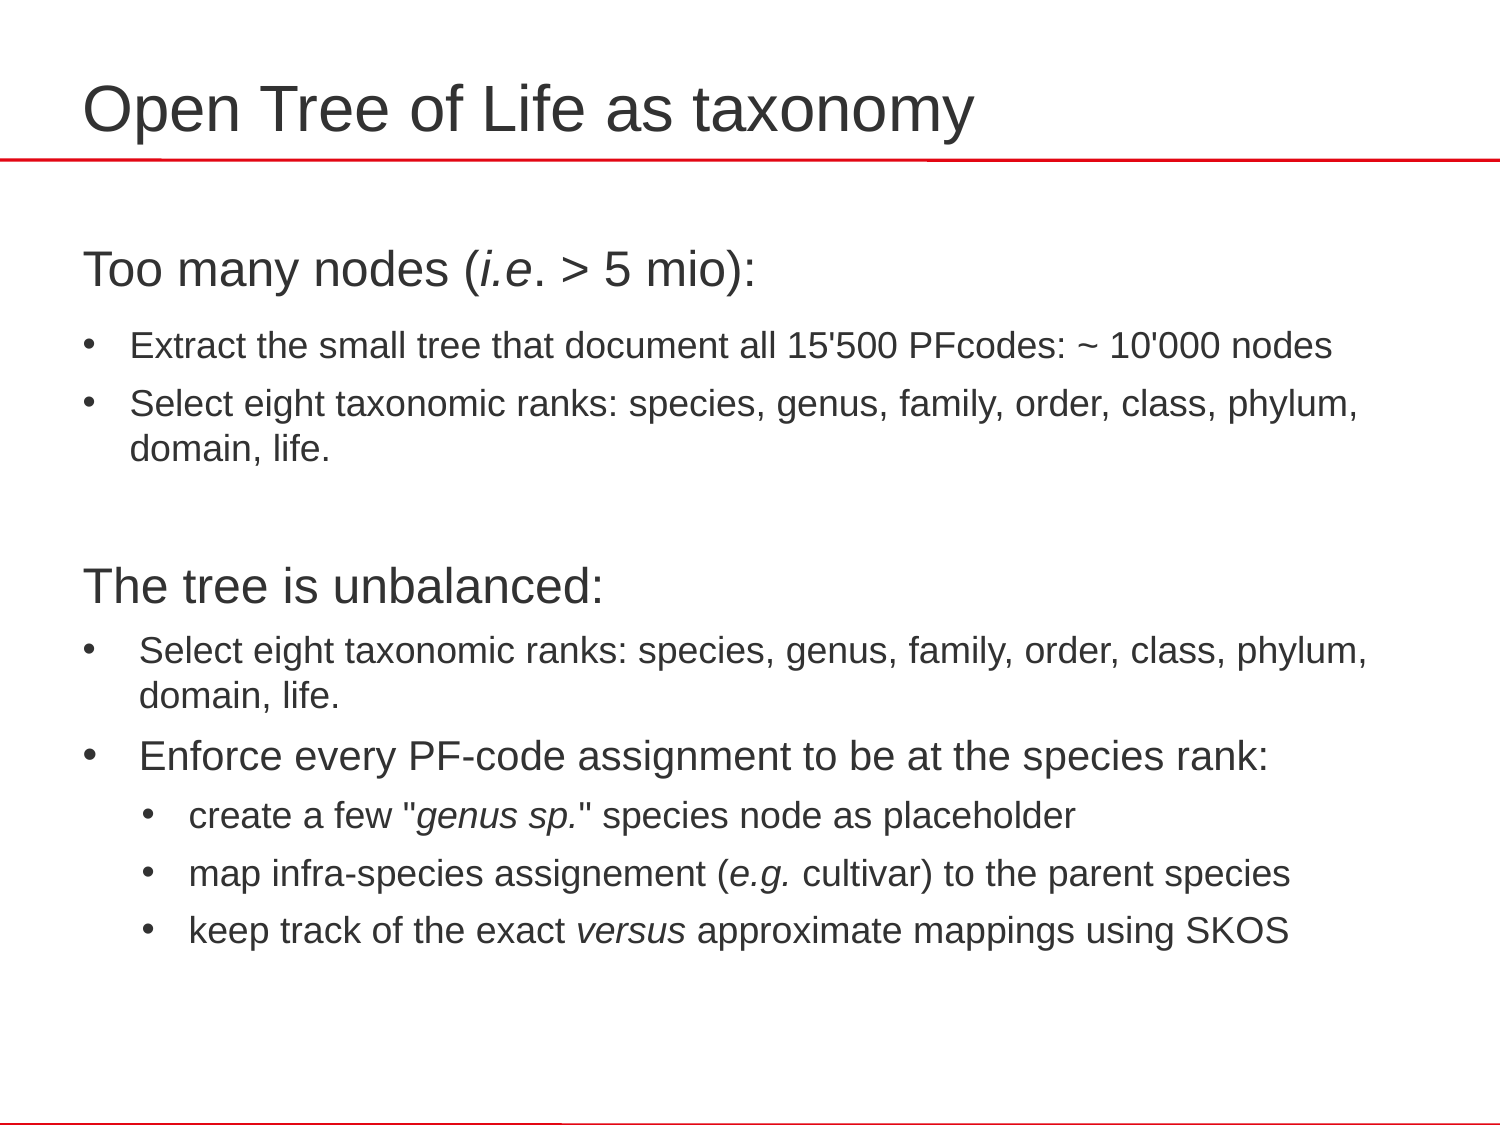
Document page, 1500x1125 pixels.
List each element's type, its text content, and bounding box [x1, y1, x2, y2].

title Open Tree of Life as taxonomy [82, 66, 1412, 146]
list Too many nodes (i.e. > 5 mio): Extract the small tree that document all 15'500 PFcodes: ~ 10'000 nodes Select eight taxonomic ranks: species, genus, family, order, class, phylum, domain, life. The tree is unbalanced: Select eight taxonomic ranks: species, genus, family, order, class, phylum, domain, life. Enforce every PF-code assignment to be at the species rank: create a few "genus sp." species node as placeholder map infra-species assignement (e.g. cultivar) to the parent species keep track of the exact versus approximate mappings using SKOS [82, 236, 1412, 1040]
